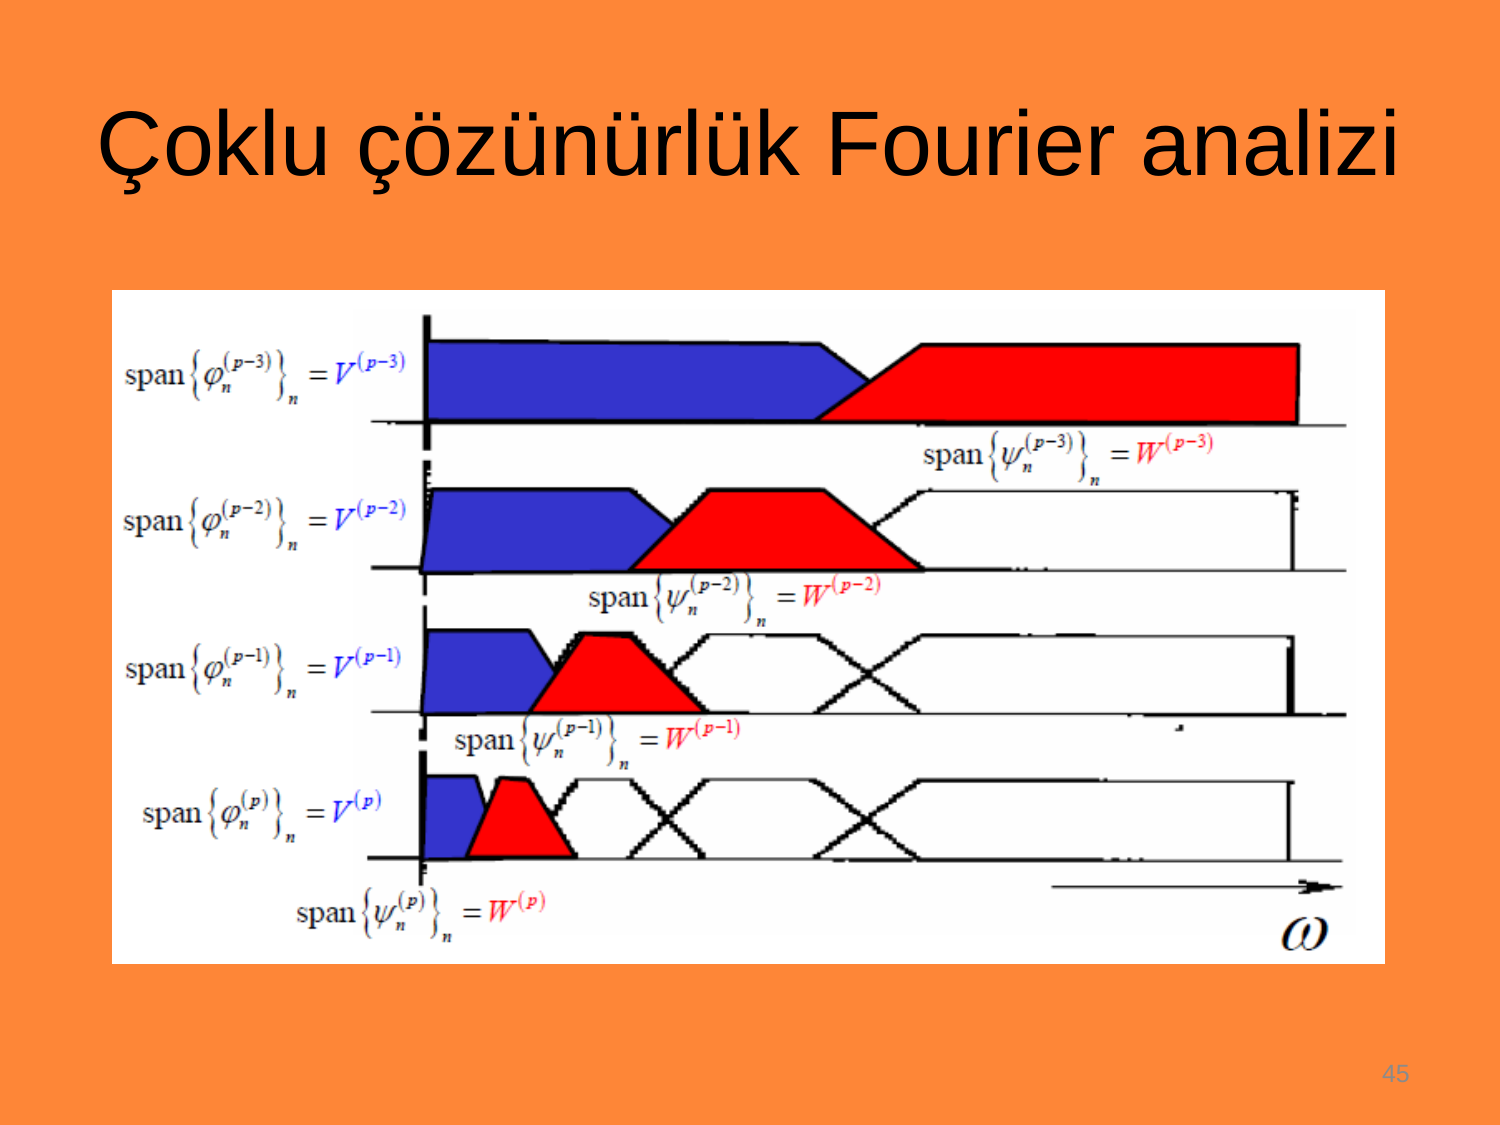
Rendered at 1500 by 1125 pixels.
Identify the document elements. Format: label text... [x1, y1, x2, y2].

picture [111, 290, 1385, 965]
title Çoklu çözünürlük Fourier analizi [75, 45, 1425, 233]
slide_number 45 [1074, 1042, 1425, 1103]
